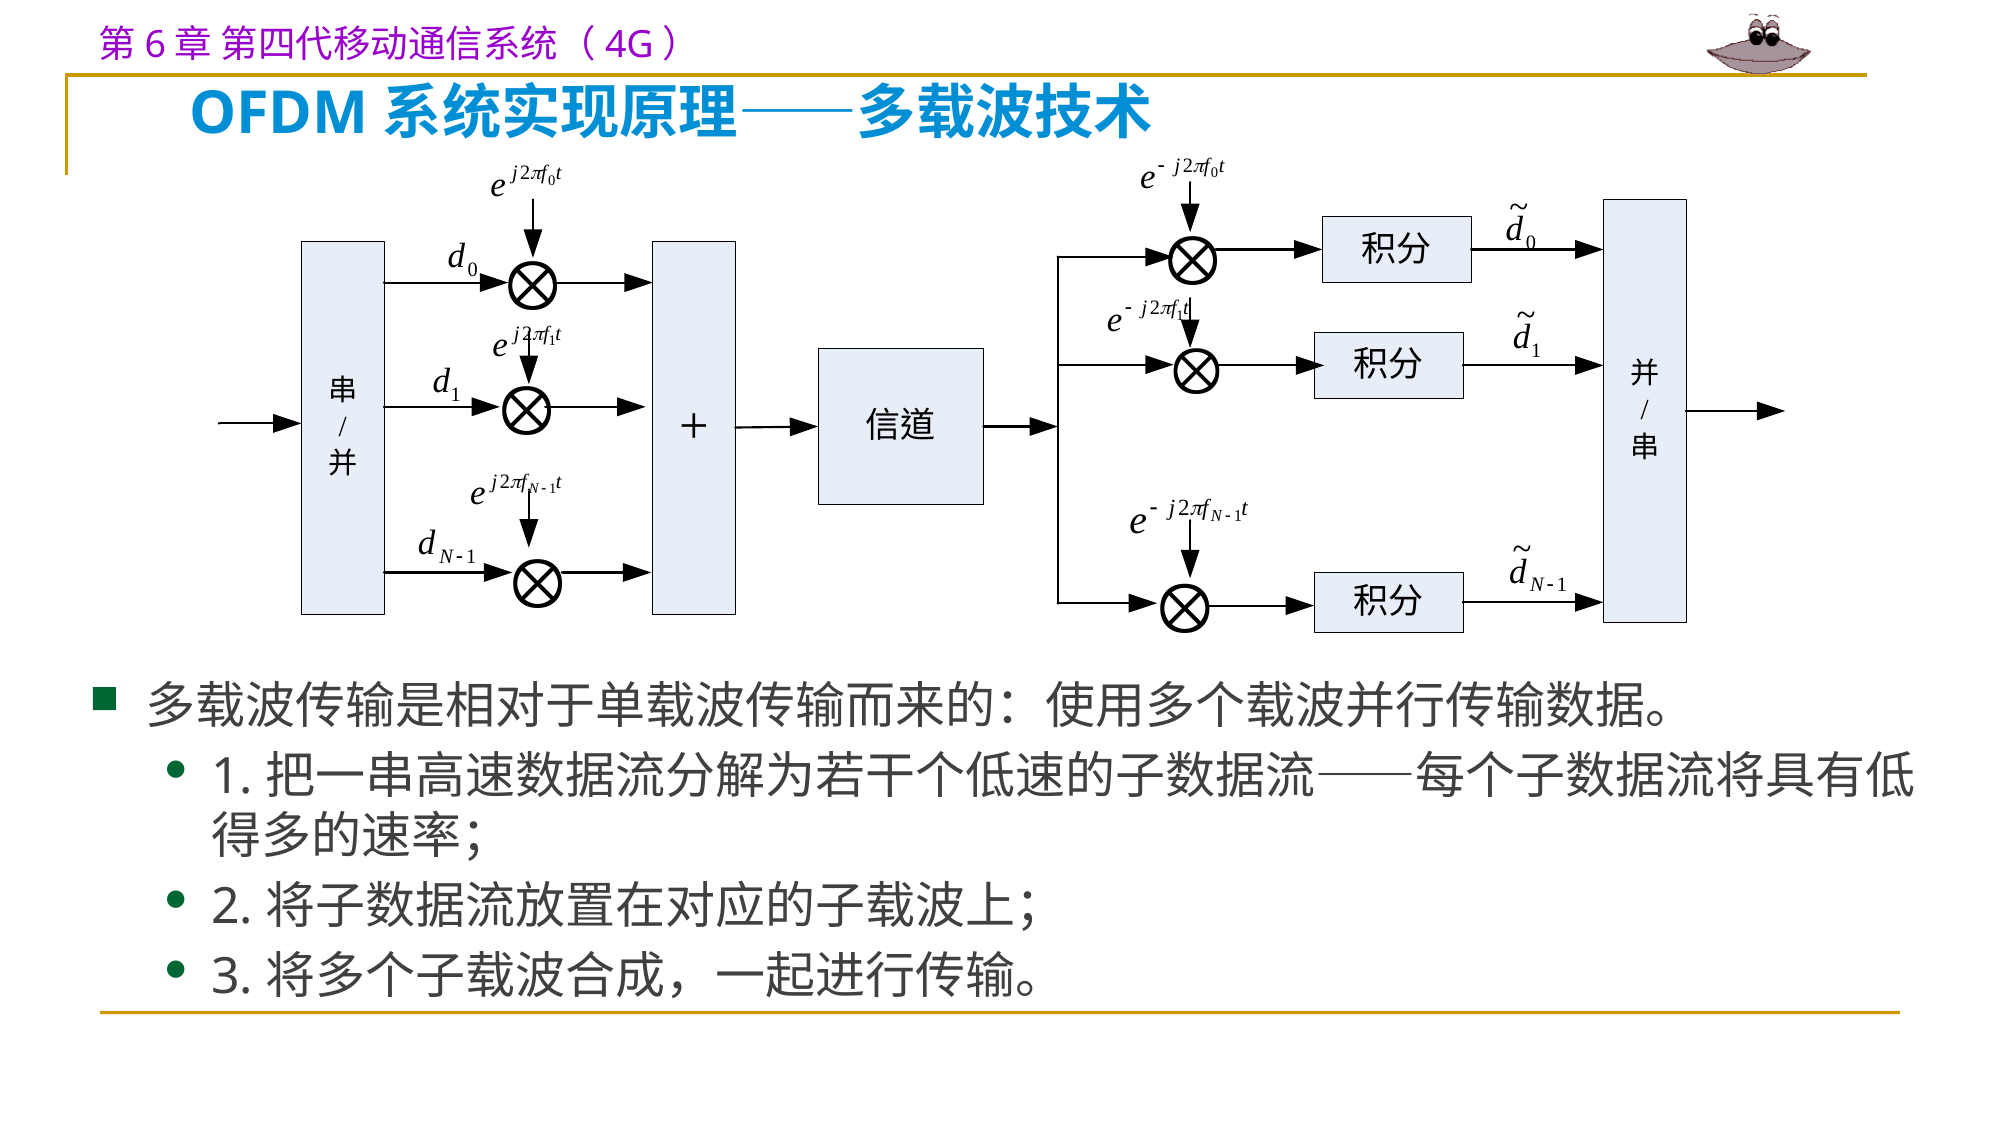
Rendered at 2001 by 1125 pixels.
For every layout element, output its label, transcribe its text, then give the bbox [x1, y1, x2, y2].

picture [185, 145, 1819, 661]
picture [1650, 0, 1817, 47]
text_box OFDM系统实现原理——多载波技术 [171, 47, 1828, 174]
text_box 多载波传输是相对于单载波传输而来的：使用多个载波并行传输数据。 1.把一串高速数据流分解为若干个低速的子数据流——每个子数据流将具有低得多的速率； 2.将子数据流放置在对应的子载波上； 3.将多个子载波合成，一起进行传输。 [71, 664, 1973, 877]
